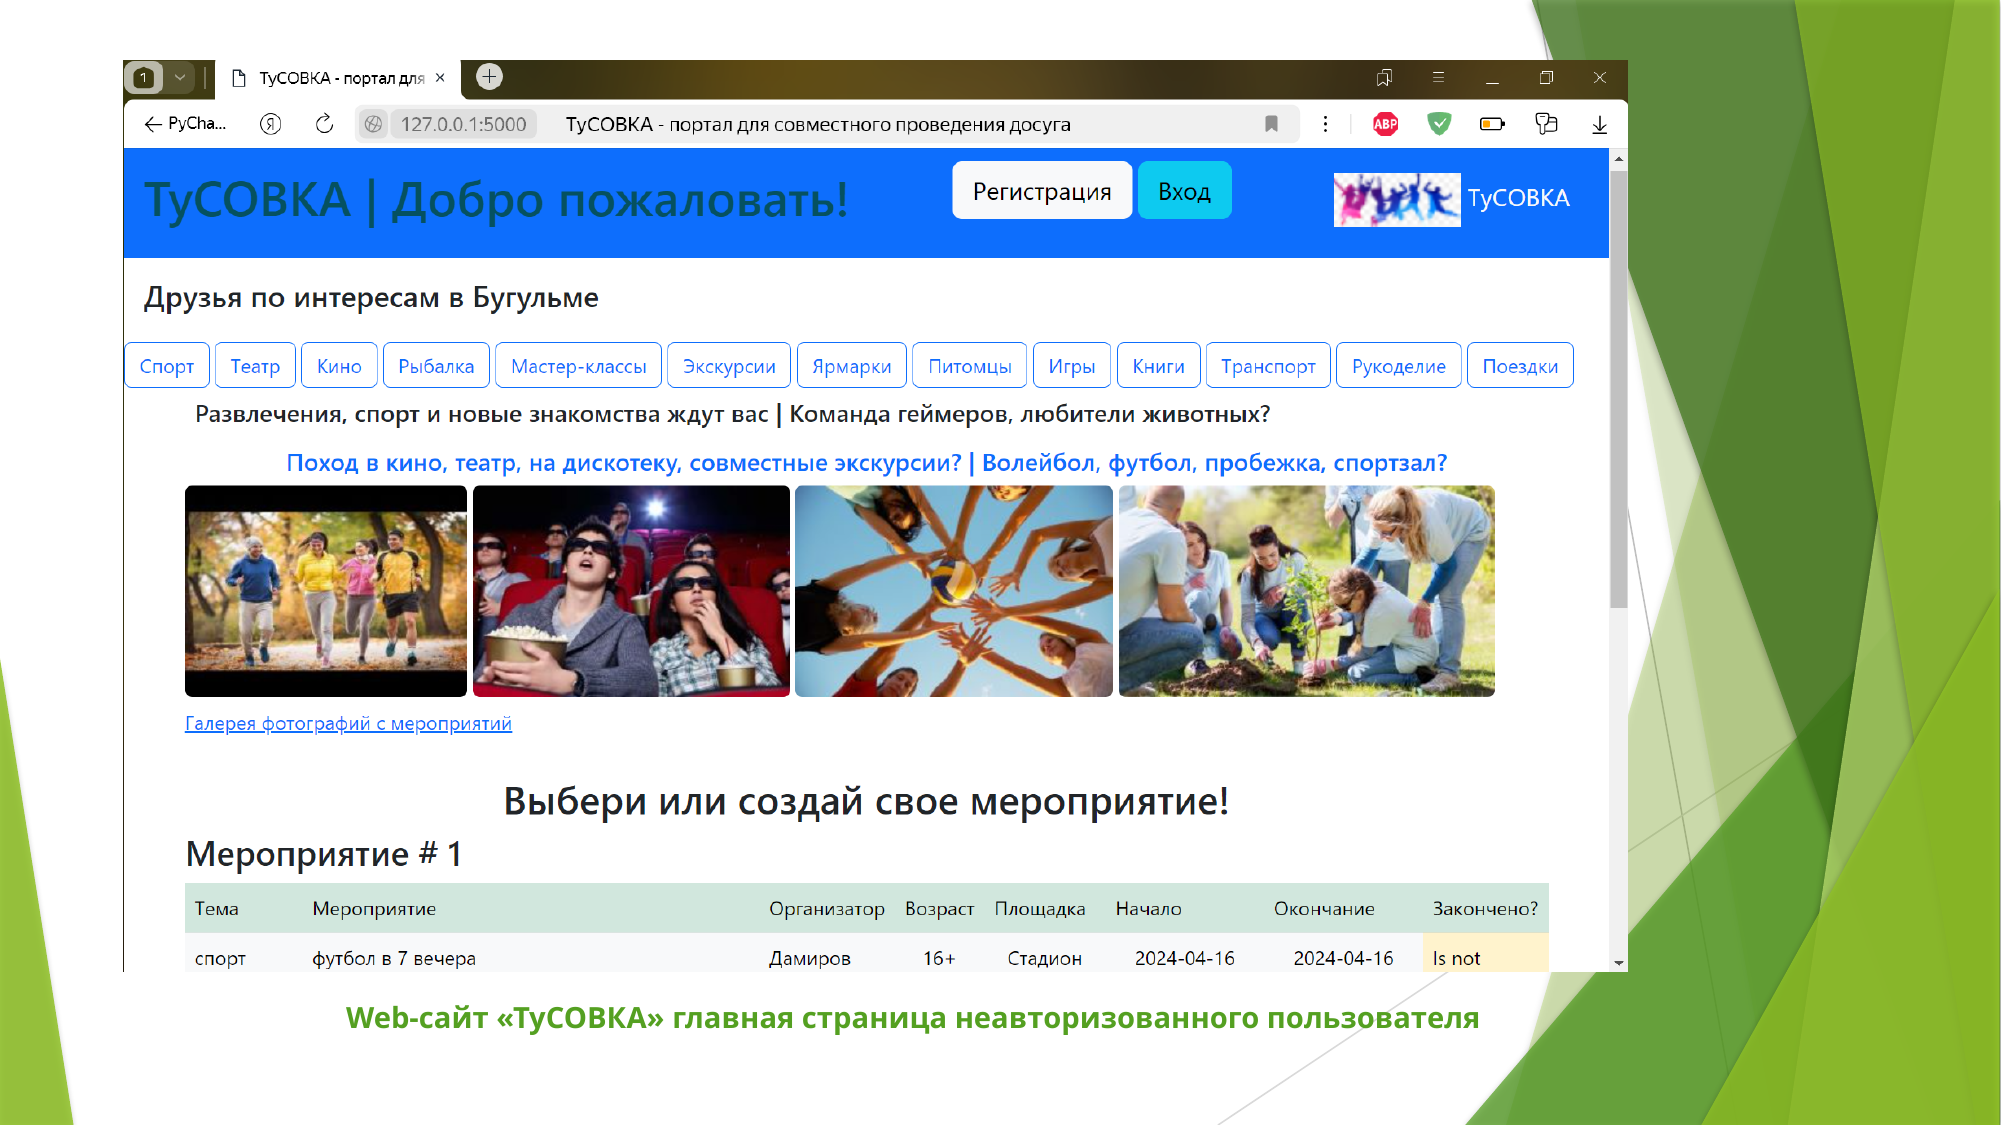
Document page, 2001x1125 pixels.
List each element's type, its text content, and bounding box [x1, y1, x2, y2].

picture [123, 59, 1628, 973]
title Web-сайт «ТуСОВКА» главная страница неавторизованного пользователя [228, 982, 1599, 1043]
